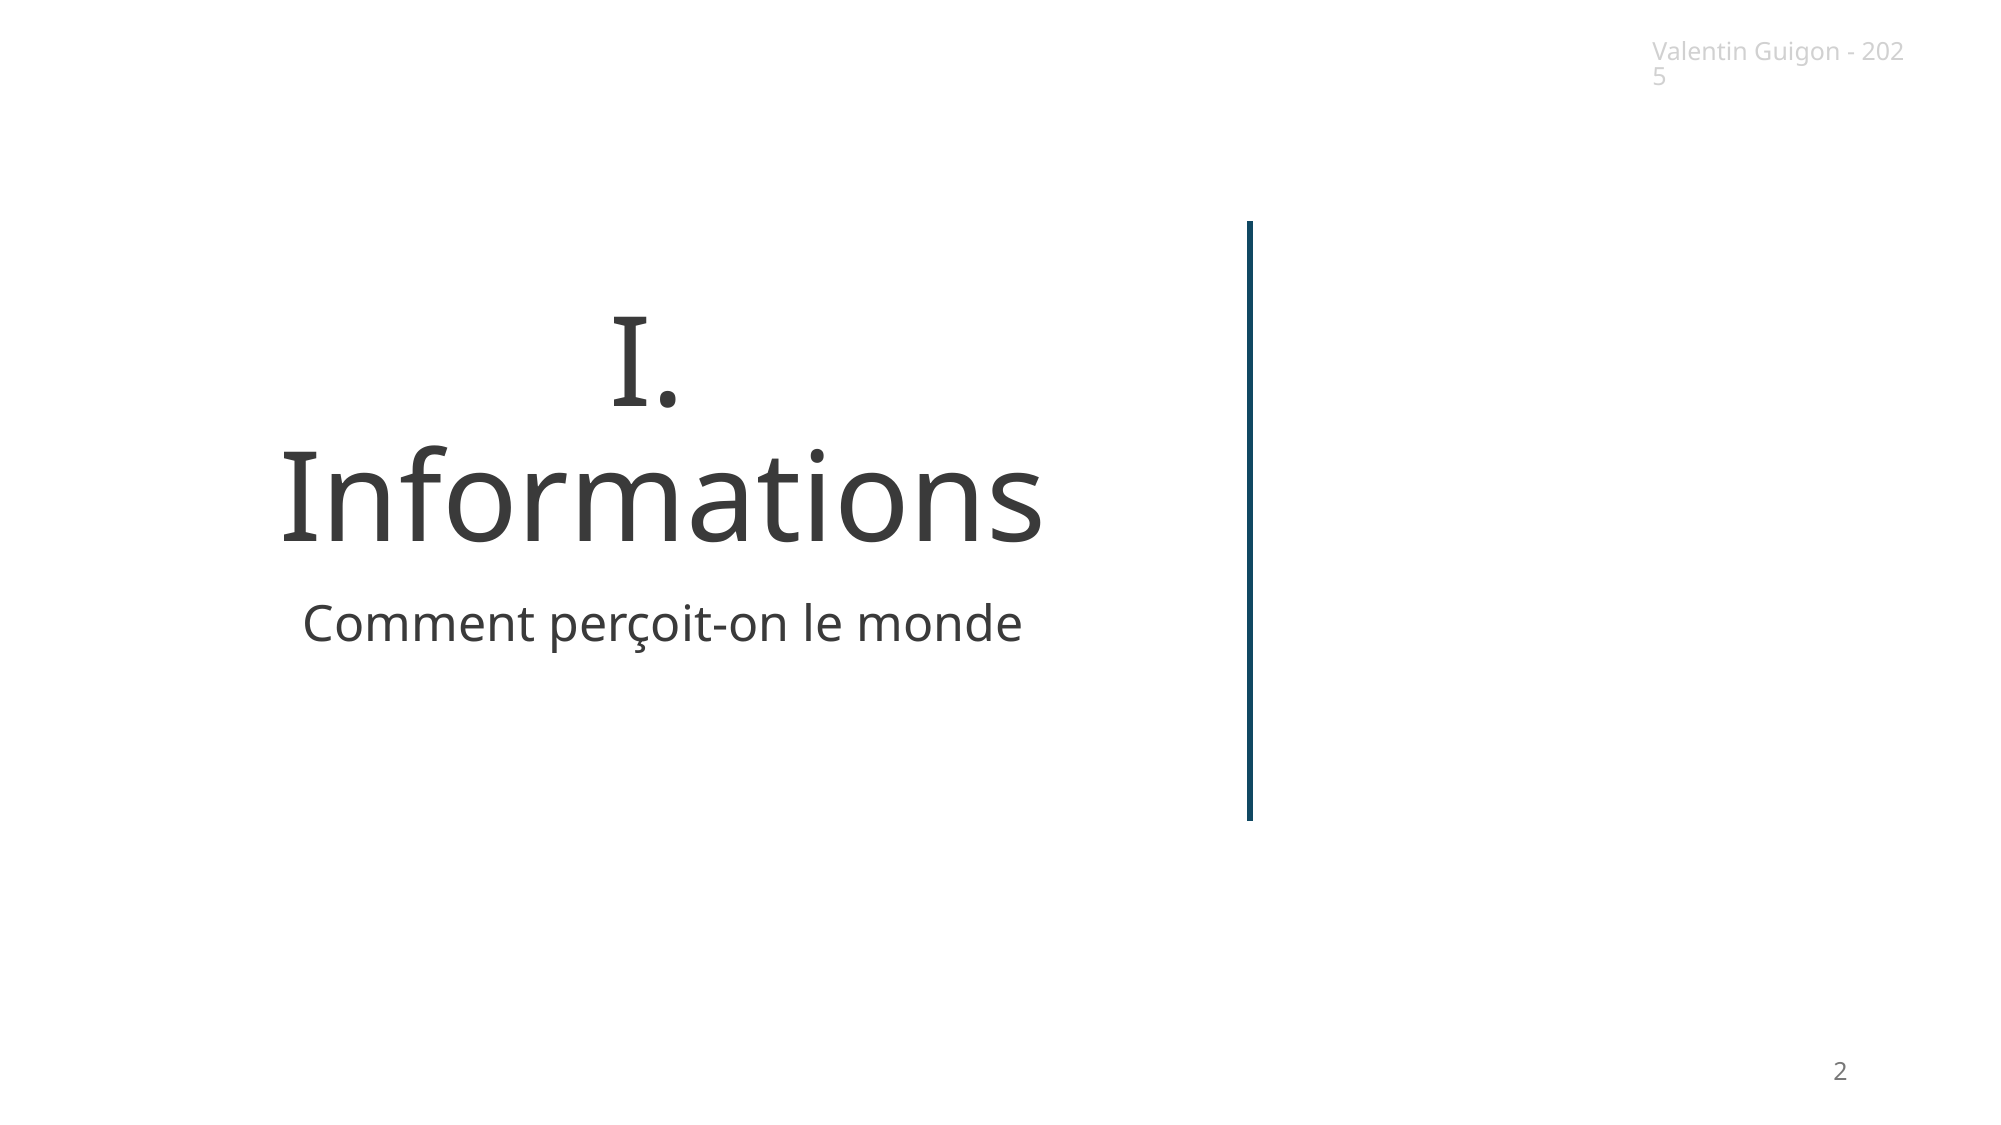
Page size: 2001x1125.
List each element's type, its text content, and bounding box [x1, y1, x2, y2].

title I. Informations [137, 184, 1190, 576]
footer Valentin Guigon - 2025 [1637, 22, 1921, 83]
subtitle Comment perçoit-on le monde [137, 590, 1190, 863]
slide_number 2 [1412, 1042, 1863, 1103]
